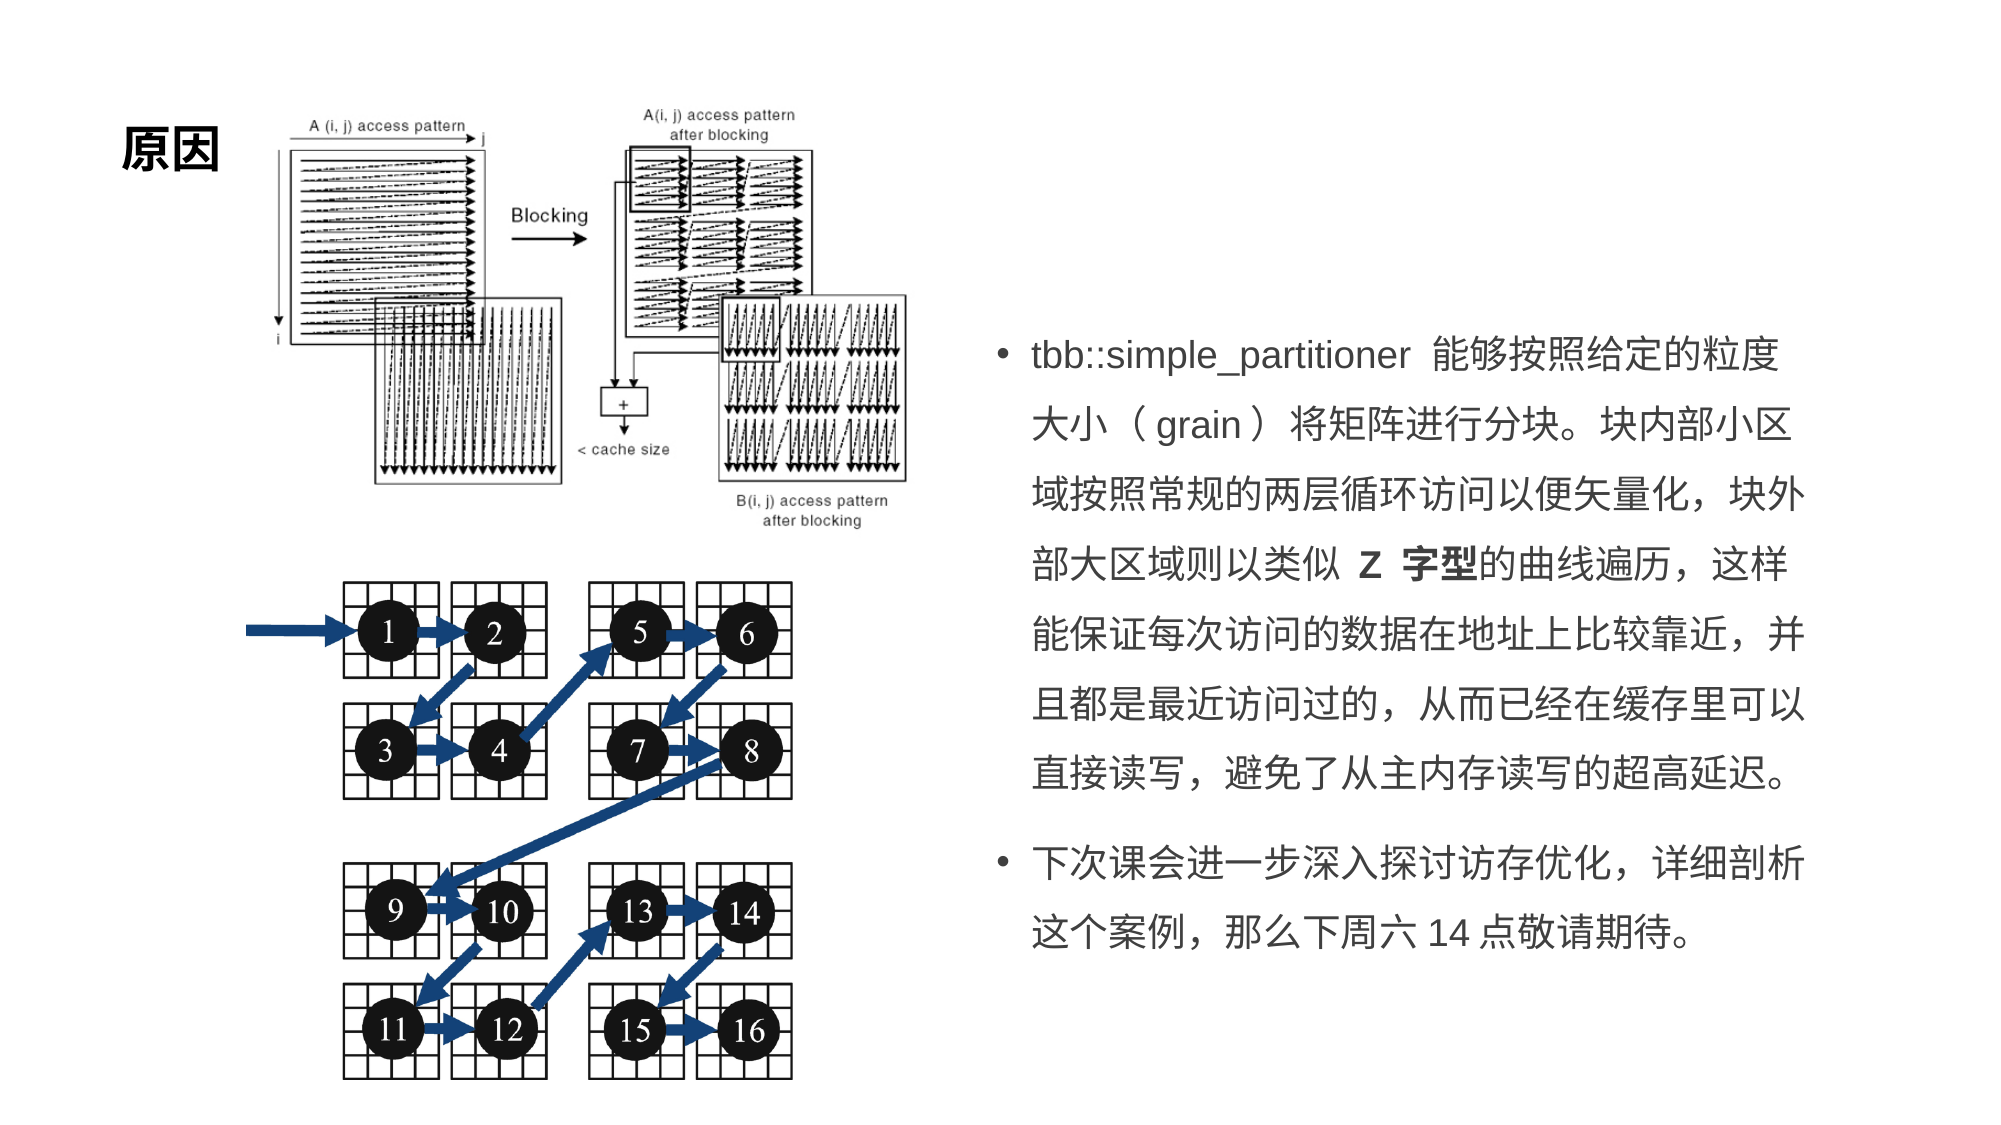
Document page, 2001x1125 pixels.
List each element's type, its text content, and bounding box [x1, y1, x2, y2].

title 原因 [106, 42, 1832, 260]
picture [246, 581, 793, 1080]
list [262, 97, 918, 539]
list tbb::simple_partitioner 能够按照给定的粒度大小（grain）将矩阵进行分块。块内部小区域按照常规的两层循环访问以便矢量化，块外部大区域则以类似 Z 字型的曲线遍历，这样能保证每次访问的数据在地址上比较靠近，并且都是最近访问过的，从而已经在缓存里可以直接读写，避免了从主内存读写的超高延迟。 下次课会进一步深入探讨访存优化，详细剖析这个案例，那么下周六14点敬请期待。 [981, 299, 1832, 1014]
